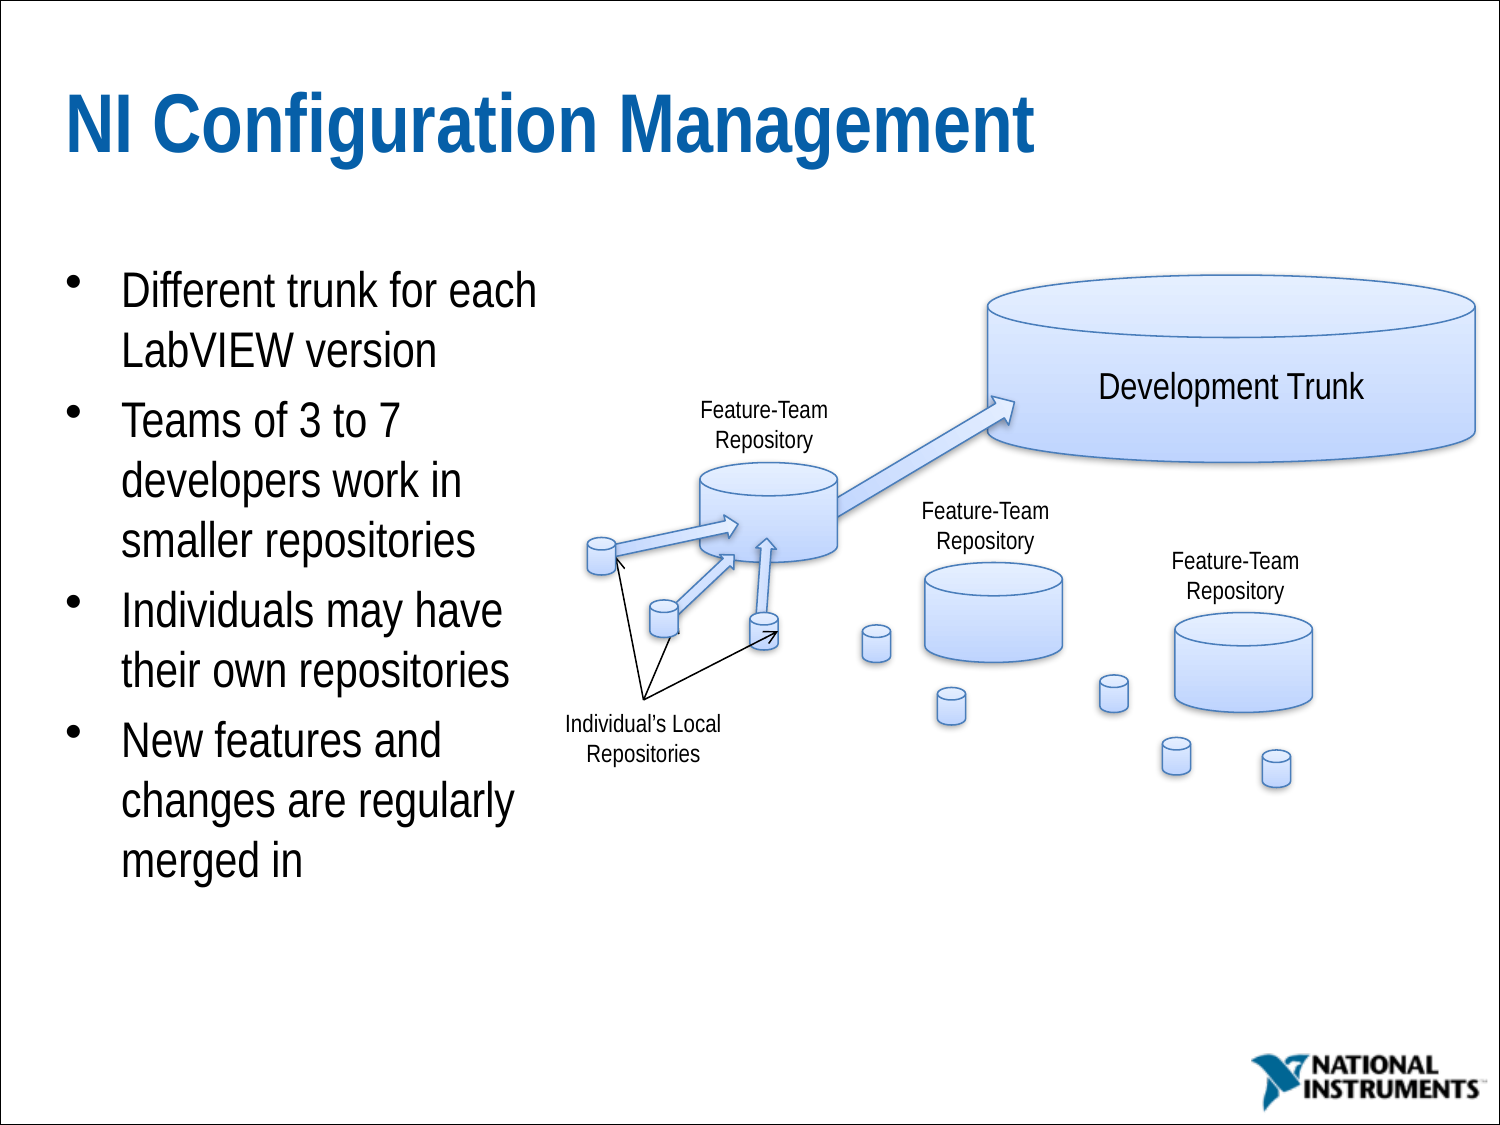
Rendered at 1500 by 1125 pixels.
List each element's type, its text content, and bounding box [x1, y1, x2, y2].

text_box Feature-Team Repository [1156, 537, 1315, 613]
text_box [678, 614, 730, 736]
text_box [1099, 674, 1129, 714]
text_box [586, 536, 617, 576]
text_box [618, 514, 739, 557]
text_box Individual’s Local Repositories [576, 699, 737, 775]
text_box [1174, 613, 1314, 714]
text_box [1261, 749, 1292, 789]
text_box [559, 616, 675, 659]
text_box [861, 624, 892, 664]
text_box [749, 611, 779, 644]
list Different trunk for each LabVIEW version Teams of 3 to 7 developers work in smaller repositories Individuals may have their own repositories New features and changes are regularly merged in [49, 249, 576, 1013]
text_box Feature-Team Repository [685, 386, 844, 462]
text_box [750, 632, 779, 651]
title NI Configuration Management [49, 62, 1438, 176]
text_box [924, 563, 1064, 664]
text_box [755, 537, 778, 611]
text_box [841, 395, 1016, 516]
text_box [677, 553, 735, 612]
text_box [1161, 736, 1192, 776]
text_box [699, 462, 839, 564]
text_box Development Trunk [986, 274, 1476, 464]
picture [1250, 1049, 1489, 1116]
text_box [649, 599, 679, 614]
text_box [622, 658, 673, 680]
text_box [936, 686, 967, 726]
text_box Feature-Team Repository [906, 487, 1065, 563]
